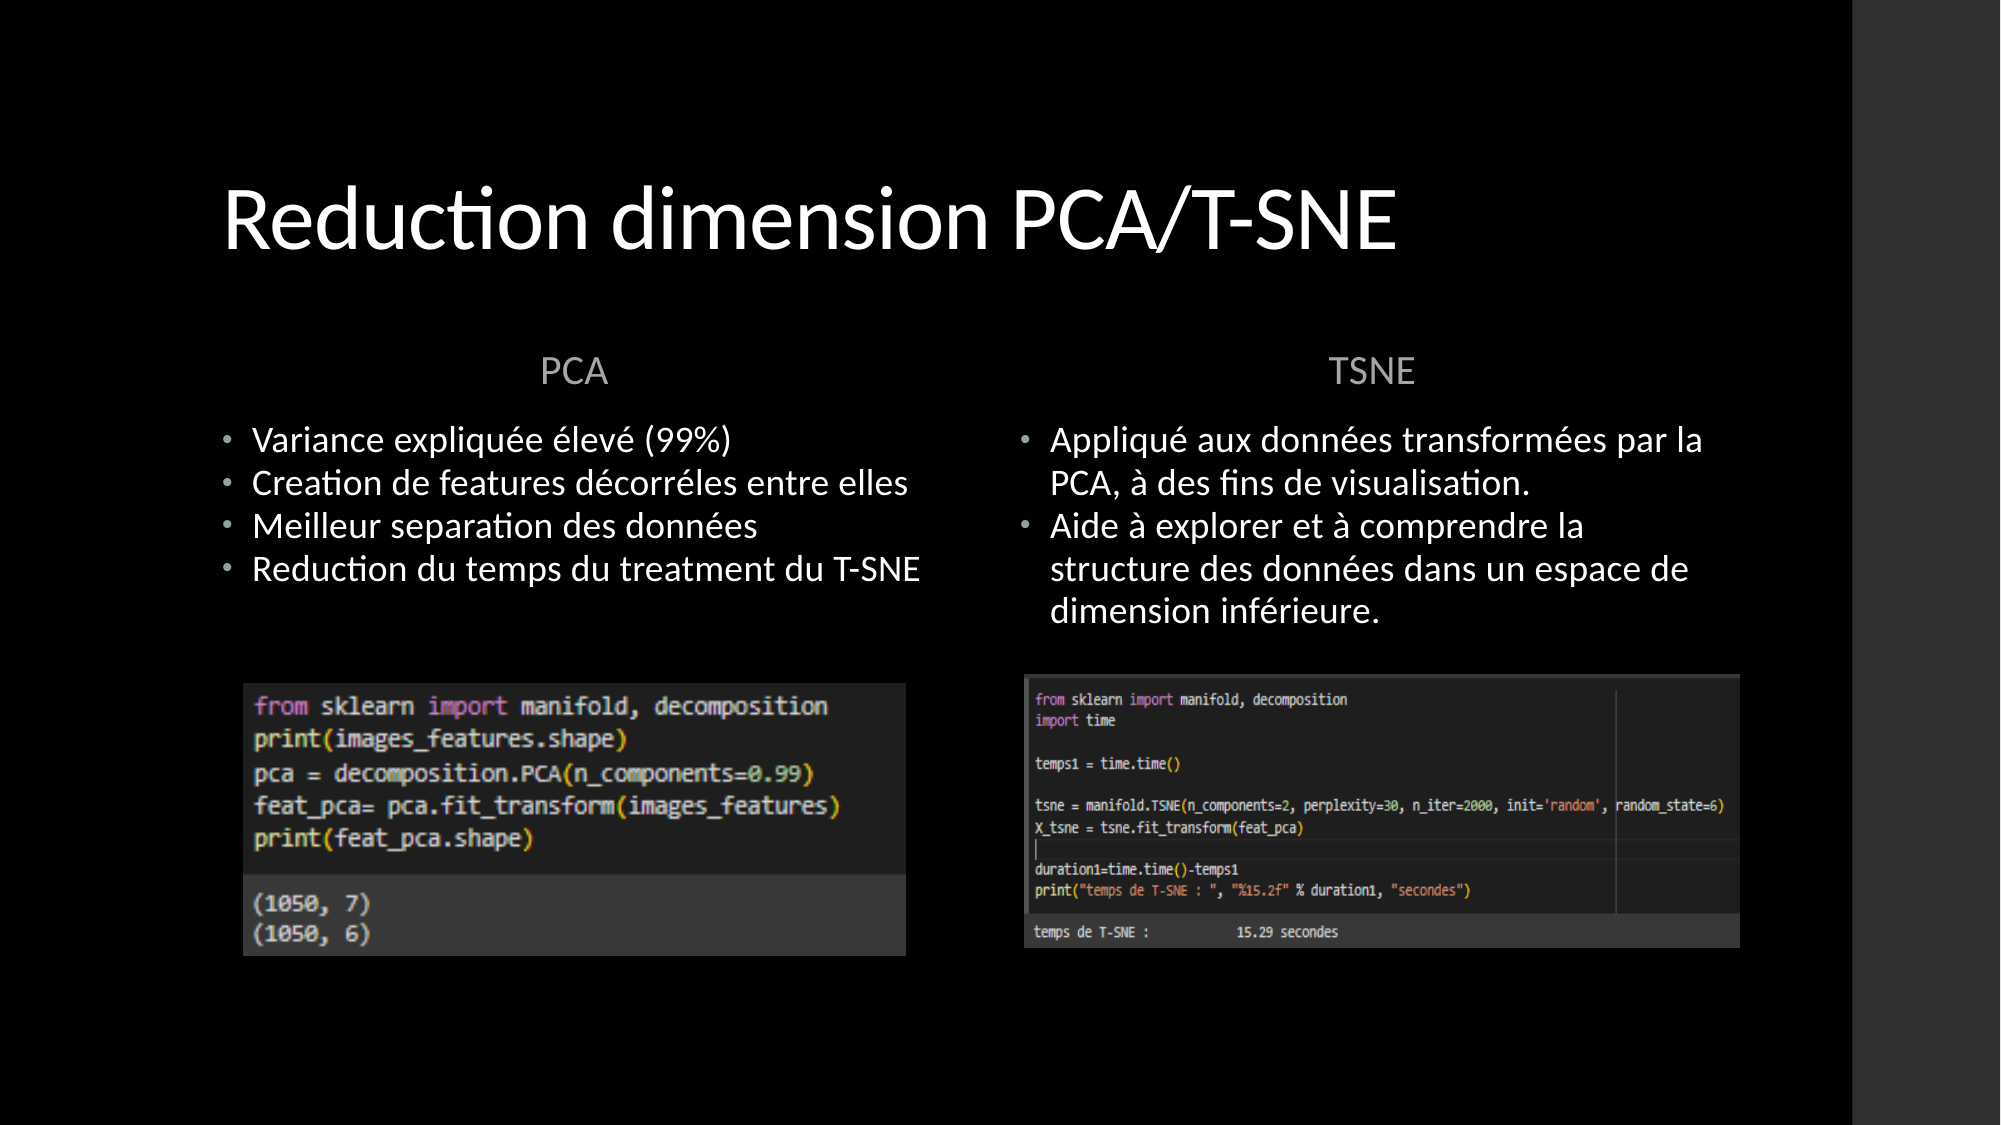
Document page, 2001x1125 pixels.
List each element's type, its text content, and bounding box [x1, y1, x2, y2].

list PCA [206, 281, 942, 402]
picture [243, 683, 906, 957]
picture [1024, 673, 1741, 948]
list TSNE [1005, 281, 1740, 402]
list Variance expliquée élevé (99%) Creation de features décorréles entre elles Meilleur separation des données Reduction du temps du treatment du T-SNE [206, 411, 942, 1013]
list Appliqué aux données transformées par la PCA, à des fins de visualisation. Aide à explorer et à comprendre la structure des données dans un espace de dimension inférieure. [1005, 411, 1740, 1013]
title Reduction dimension PCA/T-SNE [206, 60, 1797, 278]
